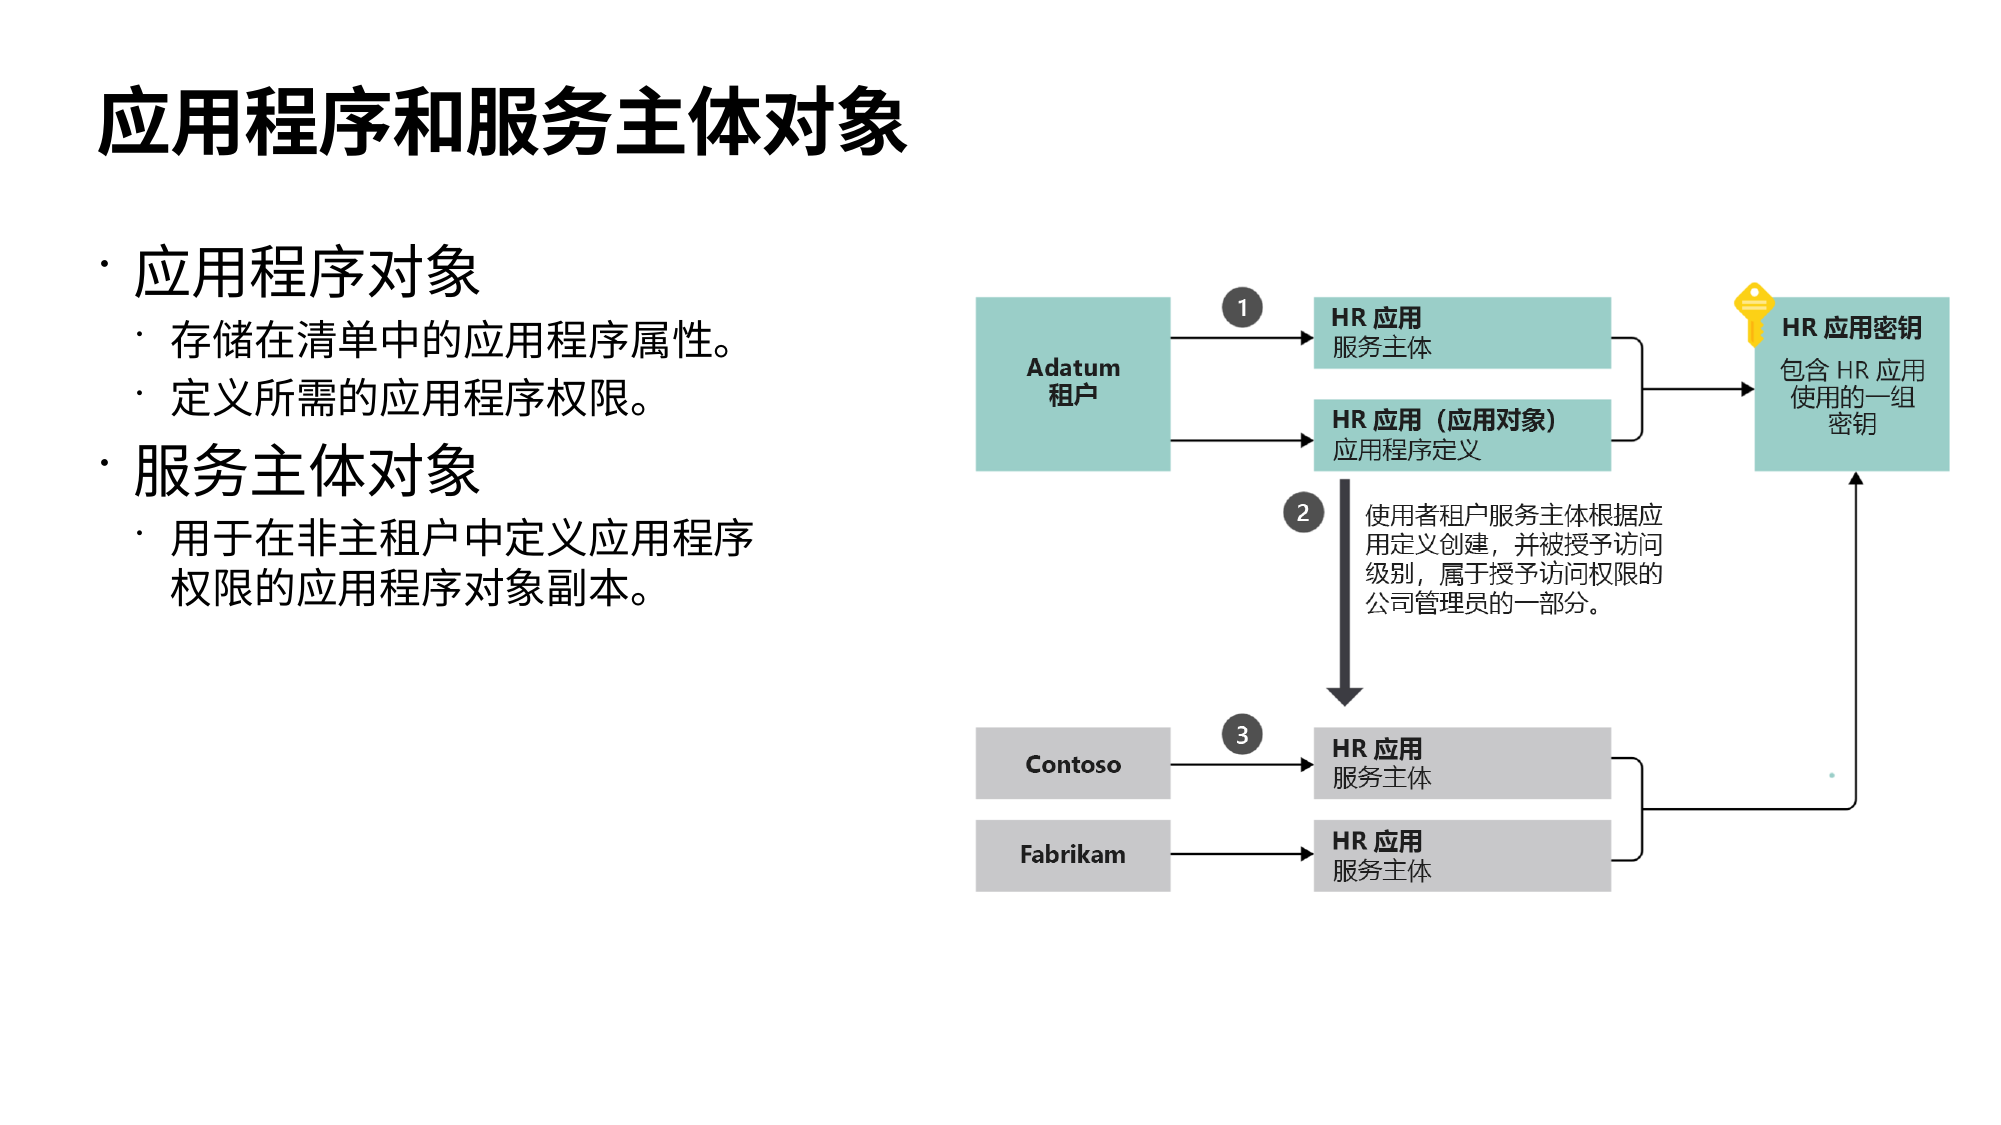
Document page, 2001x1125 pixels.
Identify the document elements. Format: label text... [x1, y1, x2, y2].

picture [974, 282, 1951, 892]
title 应用程序和服务主体对象 [96, 75, 1904, 166]
list 应用程序对象 存储在清单中的应用程序属性。 定义所需的应用程序权限。 服务主体对象 用于在非主租户中定义应用程序权限的应用程序对象副本。 [95, 235, 782, 923]
